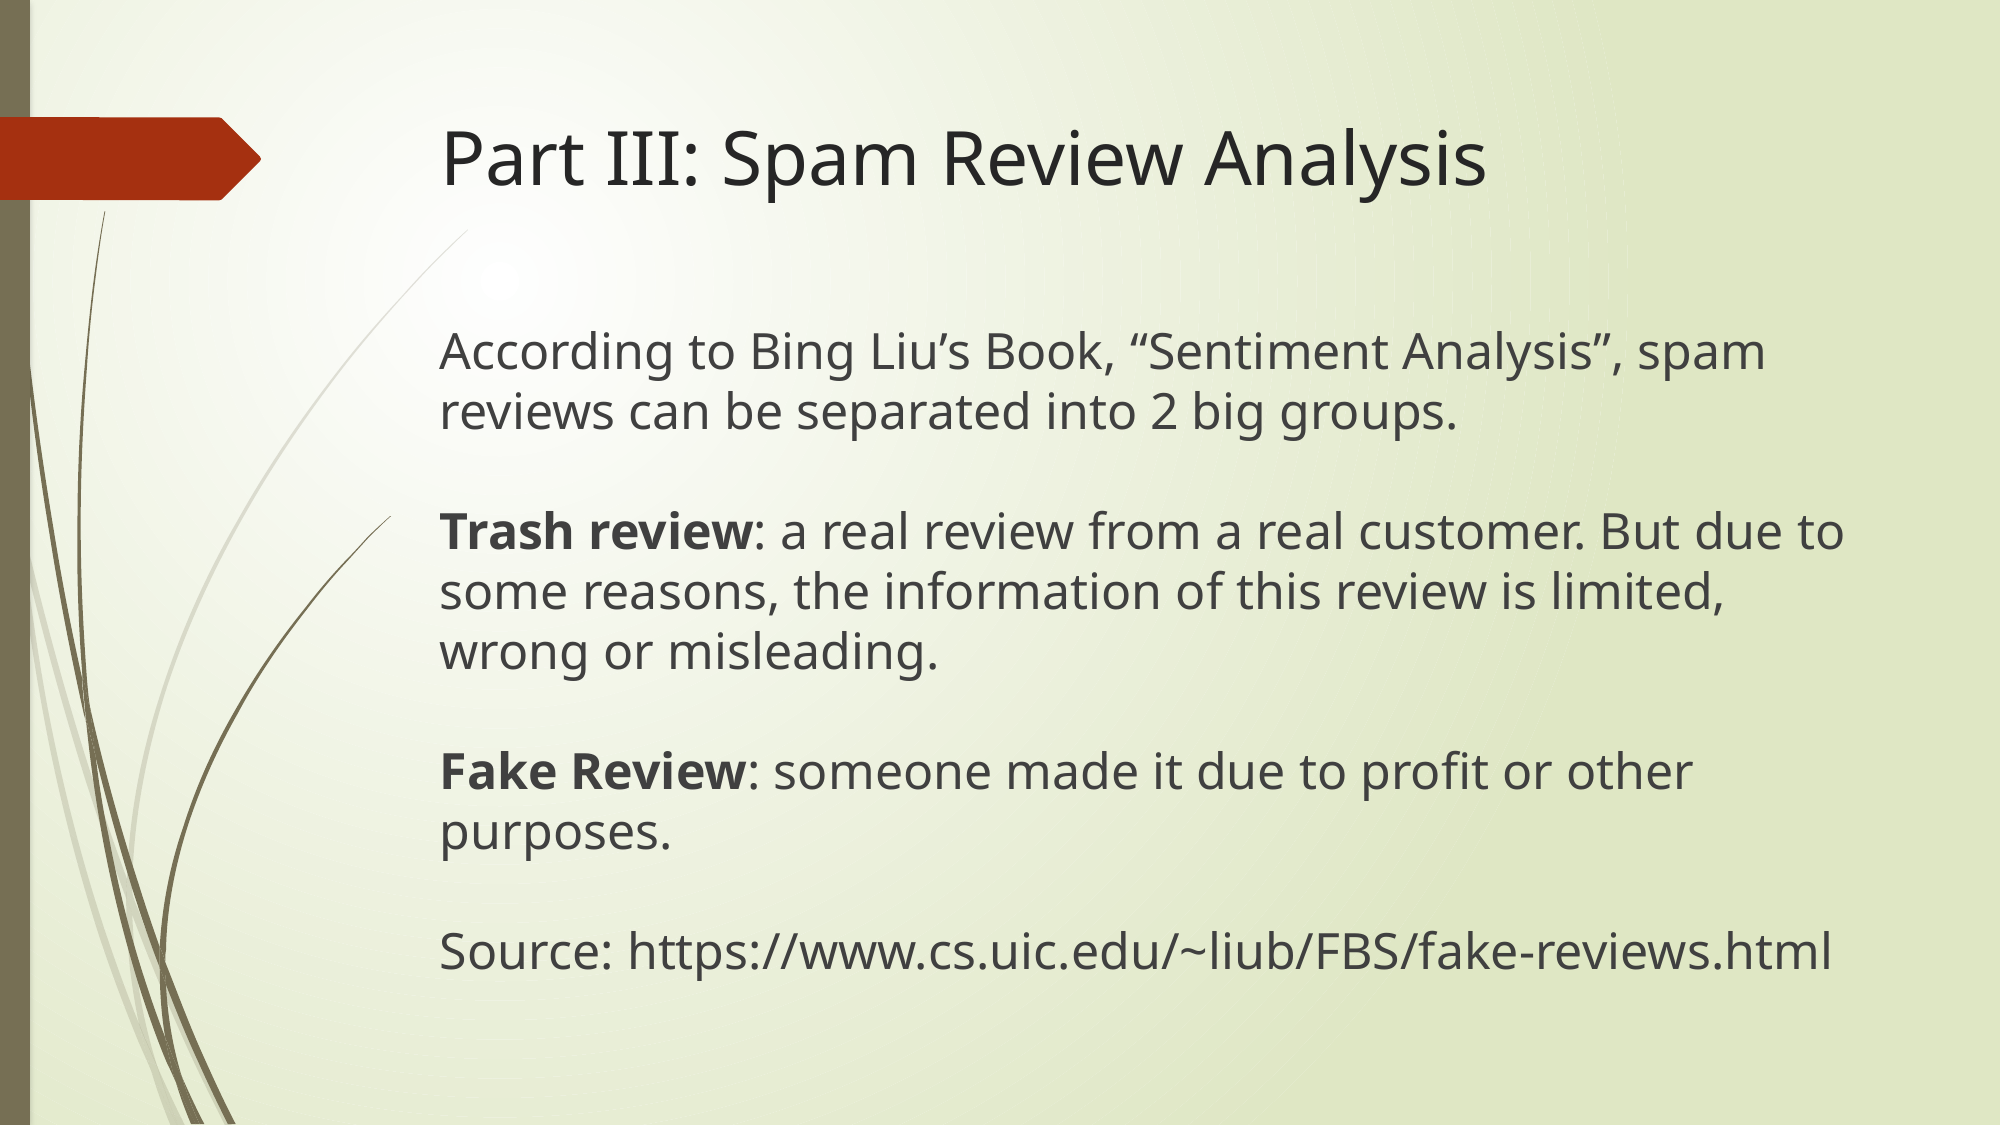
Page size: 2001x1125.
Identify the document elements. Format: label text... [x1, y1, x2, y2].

list According to Bing Liu’s Book, “Sentiment Analysis”, spam reviews can be separated into 2 big groups. Trash review: a real review from a real customer. But due to some reasons, the information of this review is limited, wrong or misleading. Fake Review: someone made it due to profit or other purposes. Source: https://www.cs.uic.edu/~liub/FBS/fake-reviews.html [424, 312, 1888, 933]
title Part III: Spam Review Analysis [425, 102, 1888, 312]
